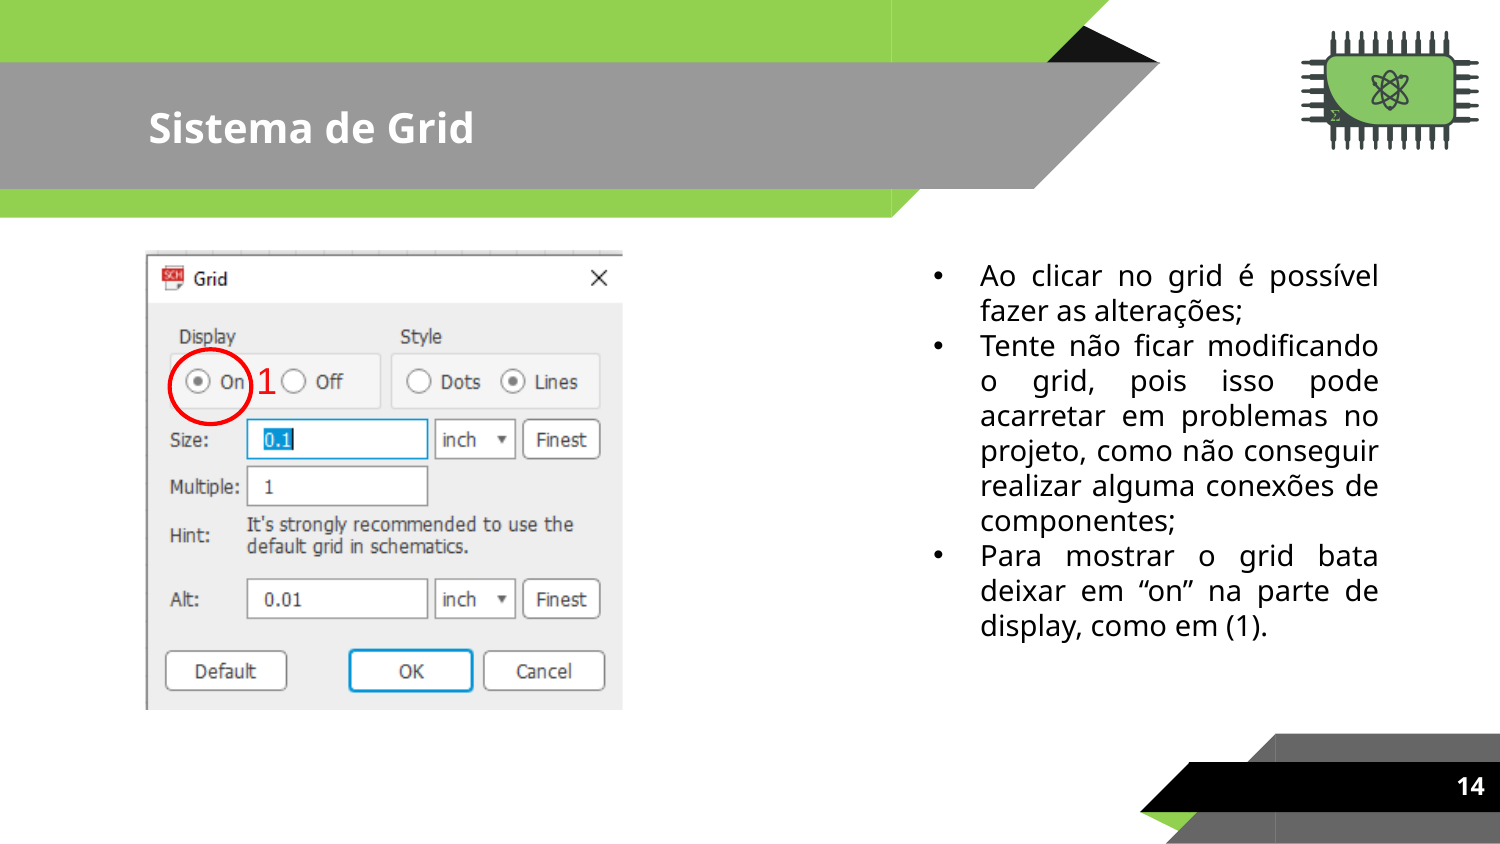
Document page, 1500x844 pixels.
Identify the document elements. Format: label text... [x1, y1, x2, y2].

picture [145, 250, 626, 711]
slide_number 14 [1255, 761, 1500, 814]
text_box Ao clicar no grid é possível fazer as alterações; Tente não ficar modificando o grid, pois isso pode acarretar em problemas no projeto, como não conseguir realizar alguma conexões de componentes; Para mostrar o grid bata deixar em “on” na parte de display, como em (1). [918, 250, 1395, 690]
picture [1292, 20, 1484, 152]
title Sistema de Grid [133, 64, 997, 190]
